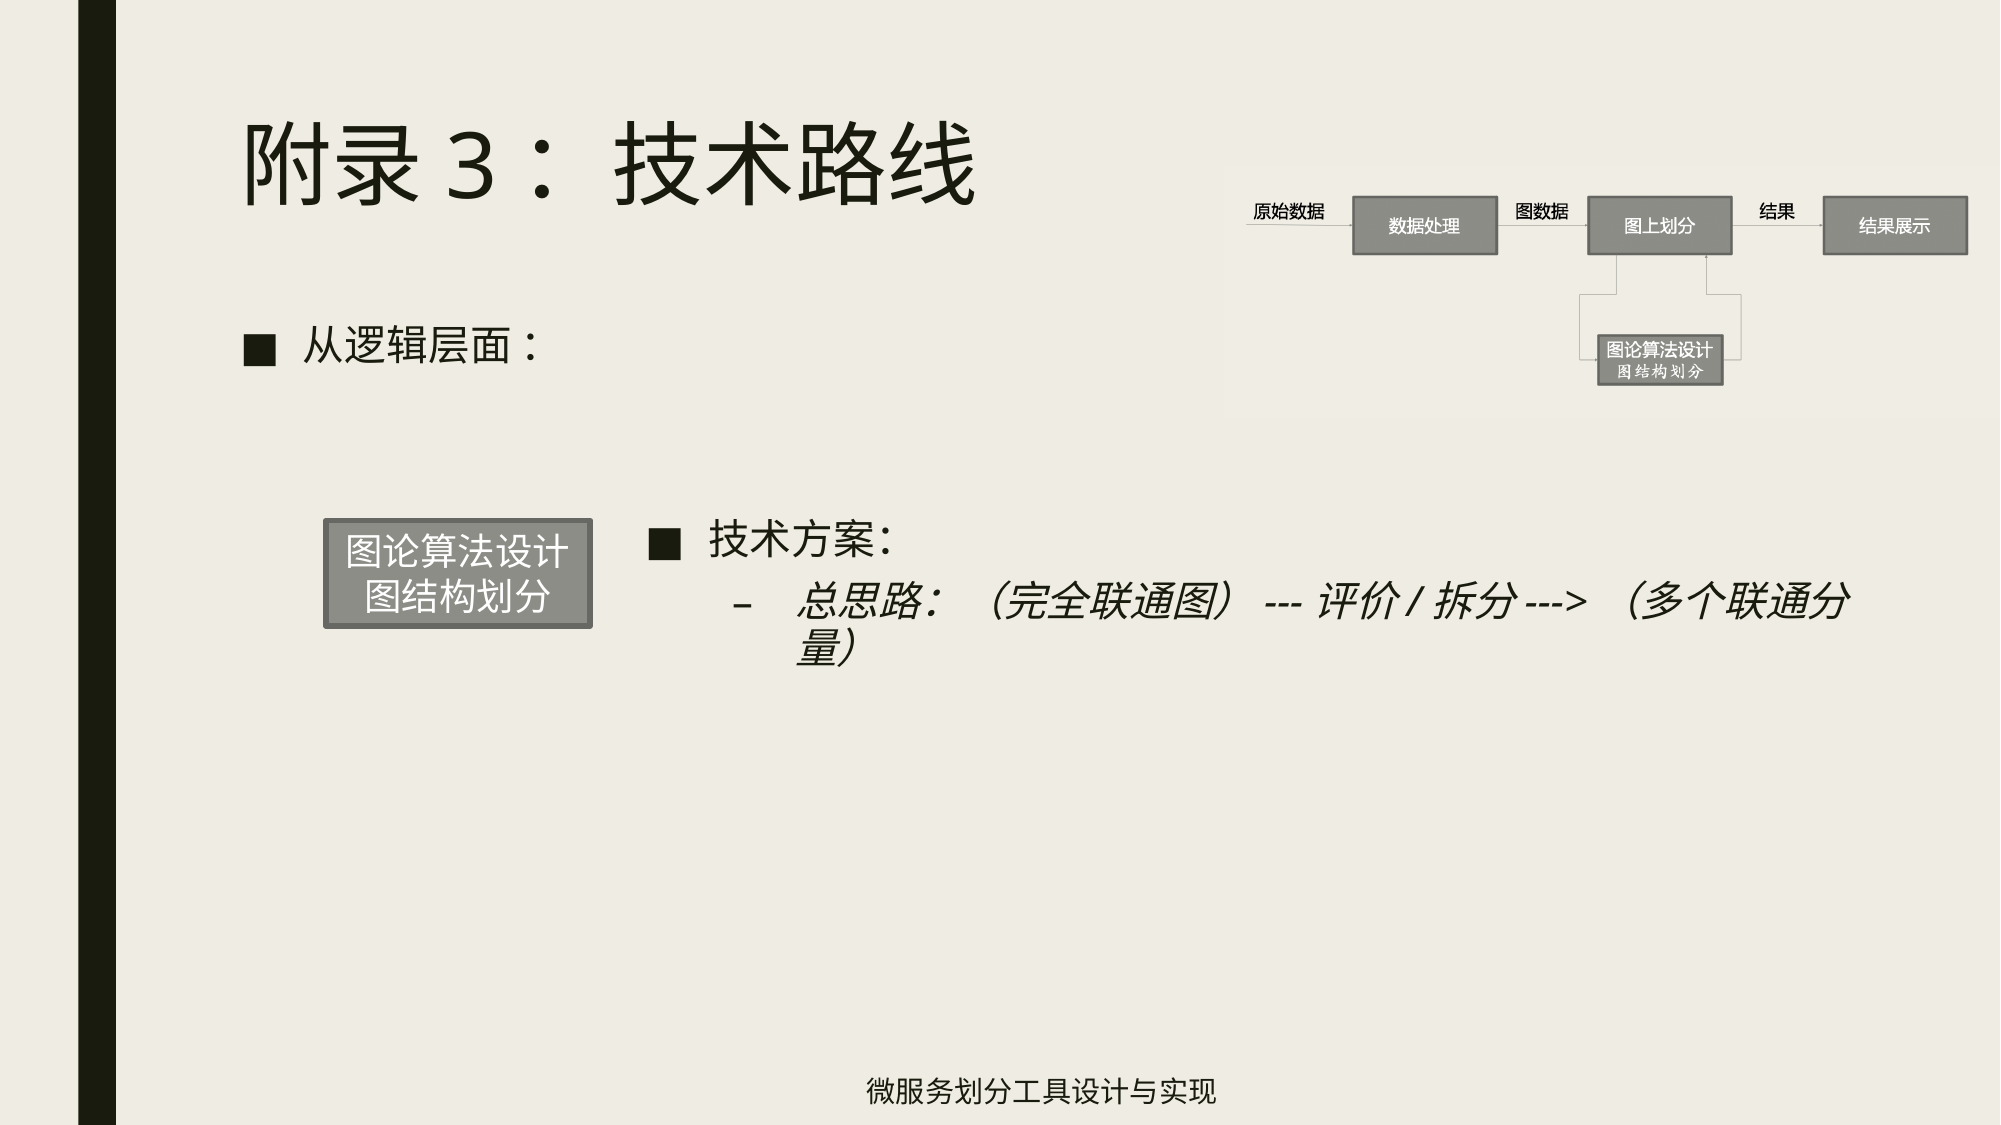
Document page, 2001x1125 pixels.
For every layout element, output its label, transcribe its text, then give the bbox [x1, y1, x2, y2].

text_box 微服务划分工具设计与实现 [841, 1062, 1243, 1125]
picture [1224, 166, 2000, 418]
text_box 技术方案： 总思路：（完全联通图）---评价/拆分--->（多个联通分量） [630, 509, 1934, 1125]
text_box 从逻辑层面 ： [224, 315, 1224, 381]
text_box 图论算法设计 图结构划分 [323, 518, 593, 629]
title 附录3：技术路线 [225, 112, 1800, 315]
